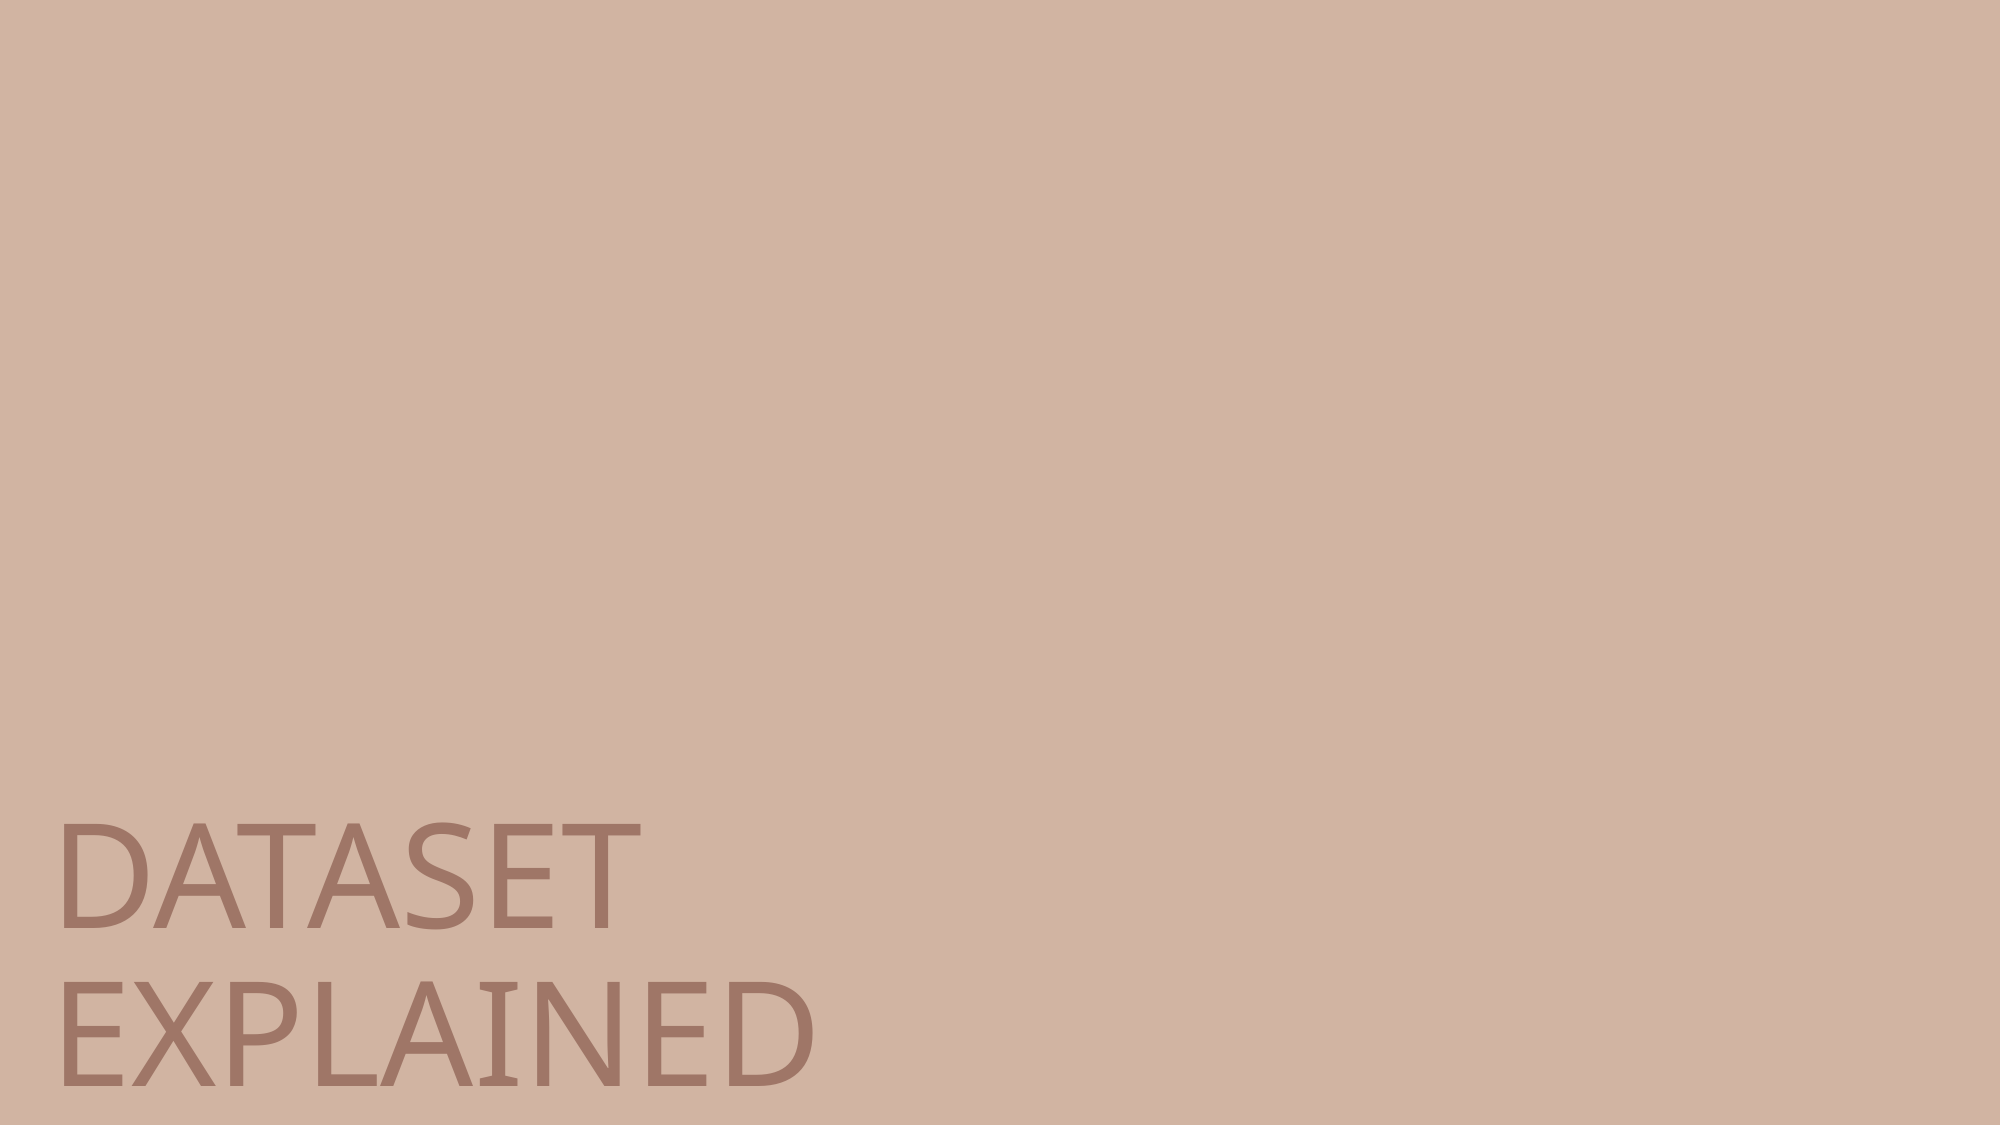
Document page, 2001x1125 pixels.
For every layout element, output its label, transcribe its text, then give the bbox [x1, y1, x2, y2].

title Dataset explained [35, 318, 1474, 1125]
